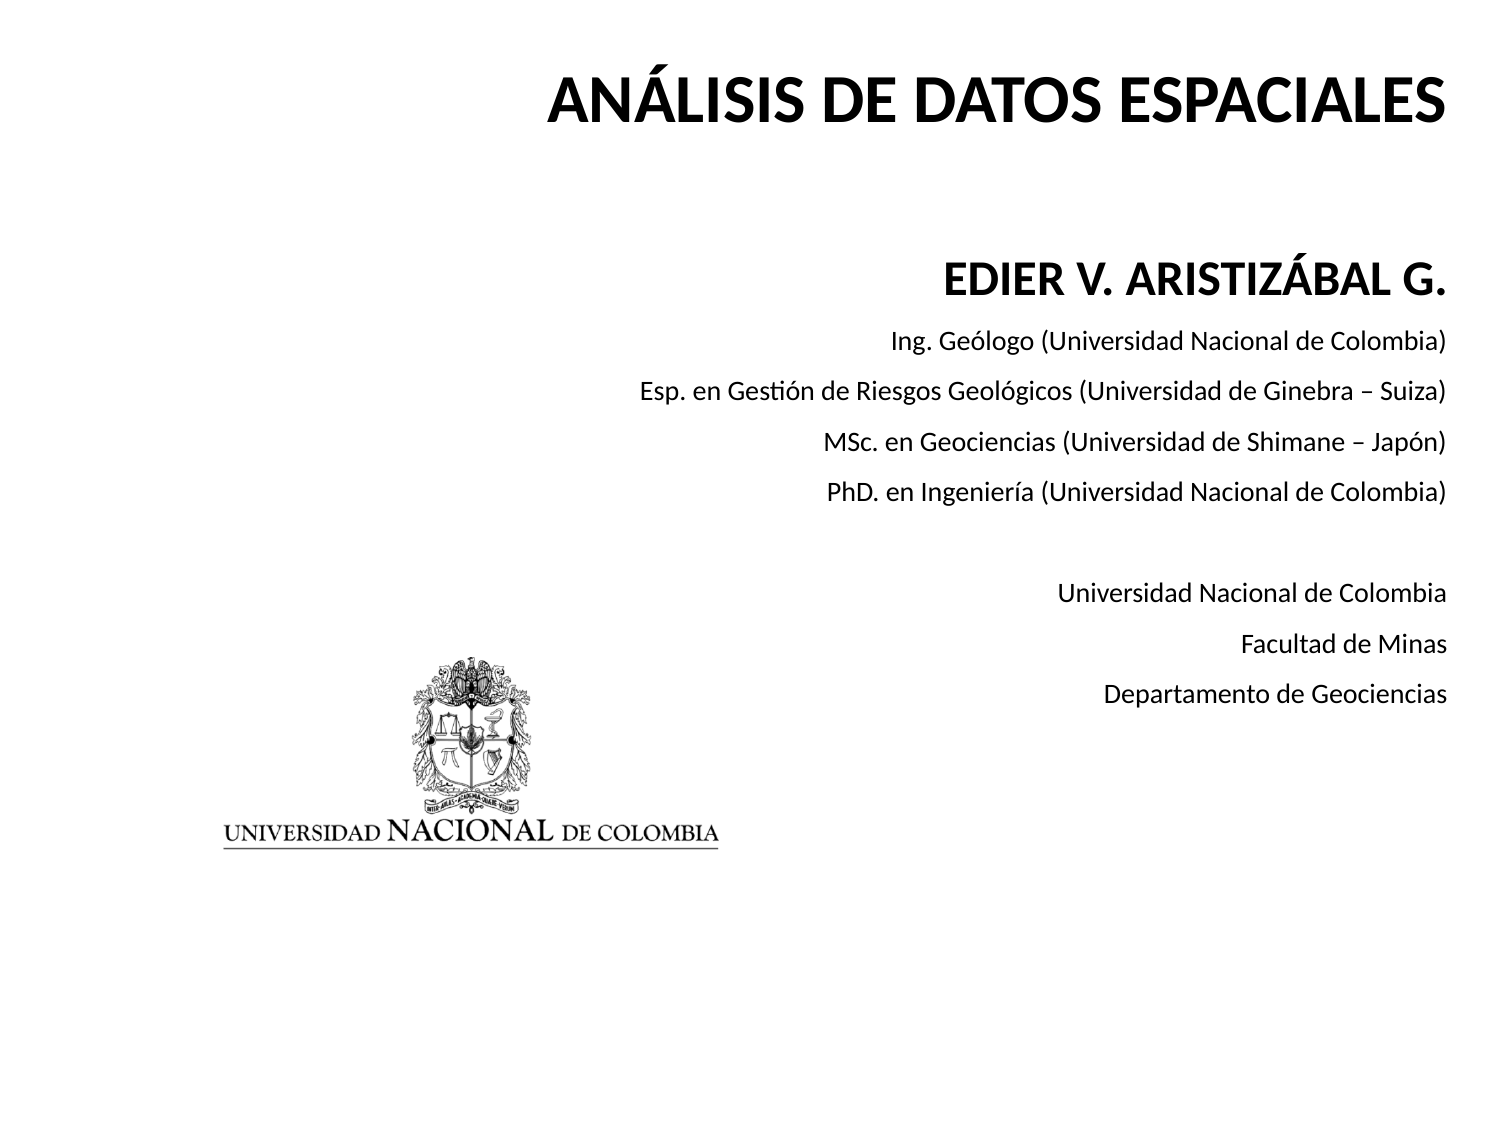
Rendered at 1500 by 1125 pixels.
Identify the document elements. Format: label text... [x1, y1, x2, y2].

text_box ANÁLISIS DE DATOS ESPACIALES EDIER V. ARISTIZÁBAL G. Ing. Geólogo (Universidad Nacional de Colombia) Esp. en Gestión de Riesgos Geológicos (Universidad de Ginebra – Suiza) MSc. en Geociencias (Universidad de Shimane – Japón) PhD. en Ingeniería (Universidad Nacional de Colombia) Universidad Nacional de Colombia Facultad de Minas Departamento de Geociencias [337, 46, 1463, 228]
picture [222, 656, 719, 855]
